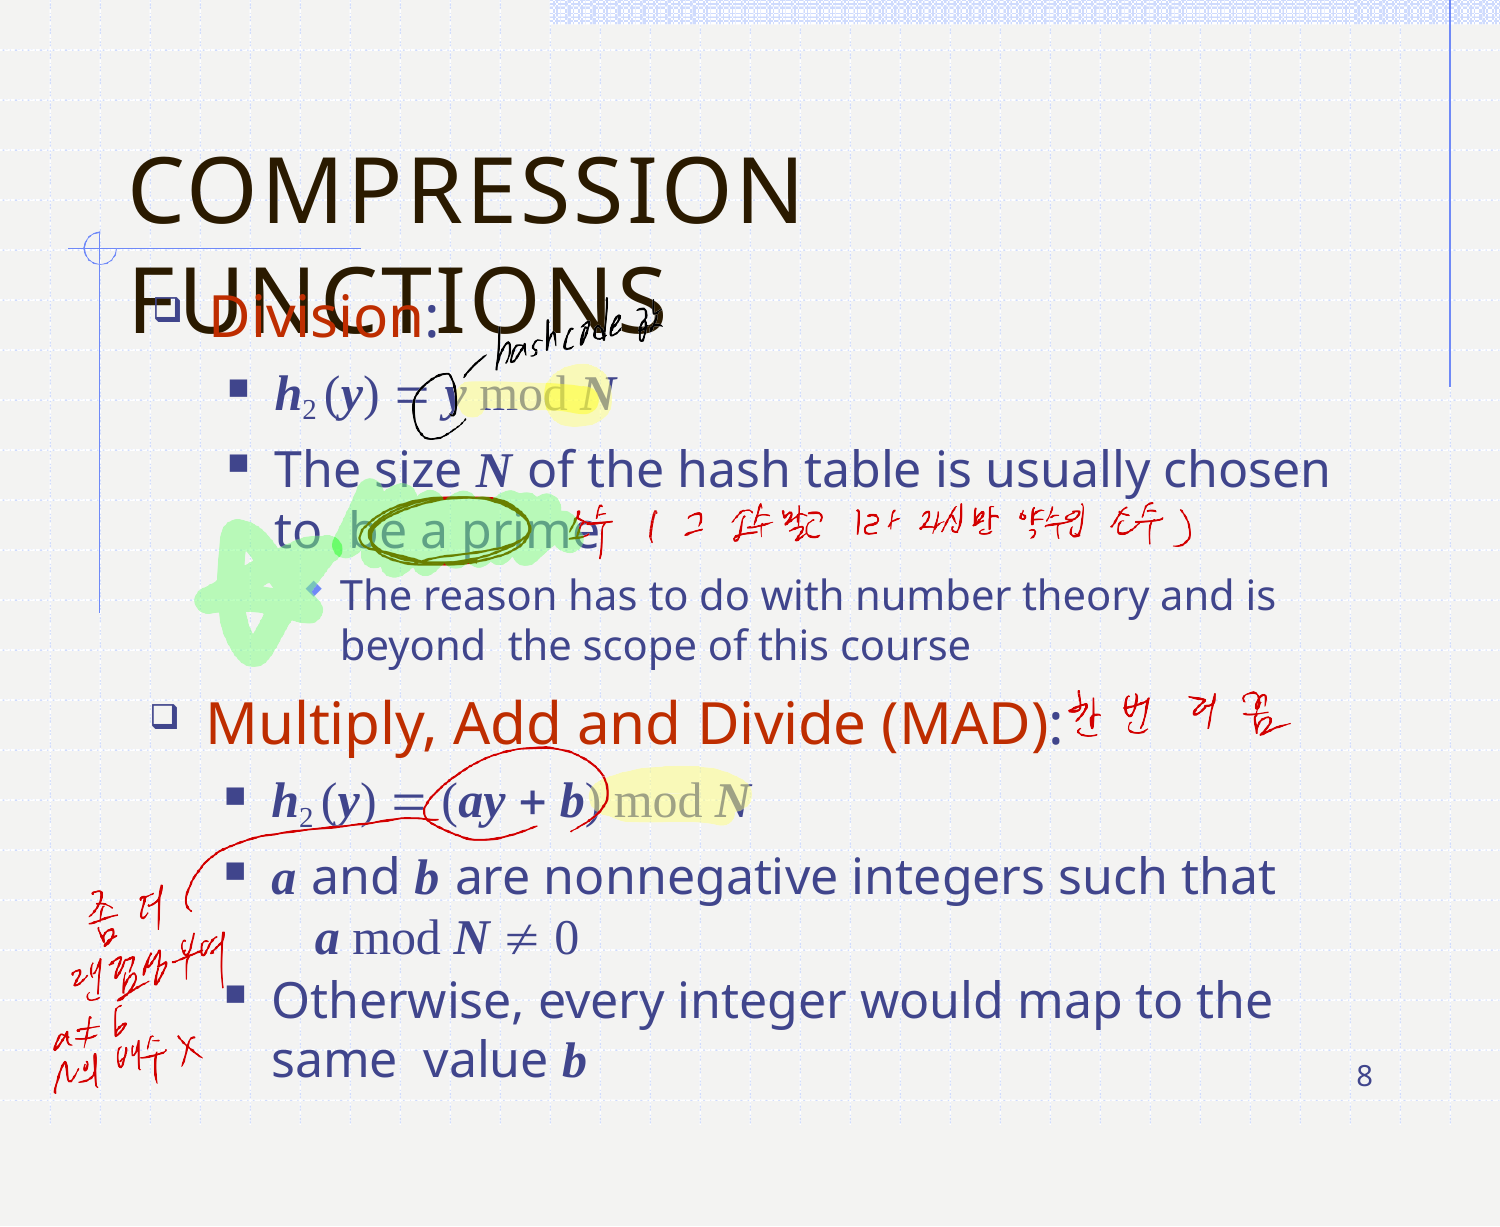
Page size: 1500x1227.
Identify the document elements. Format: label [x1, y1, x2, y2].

text_box [0, 0, 1500, 1126]
text_box [53, 297, 1291, 1094]
